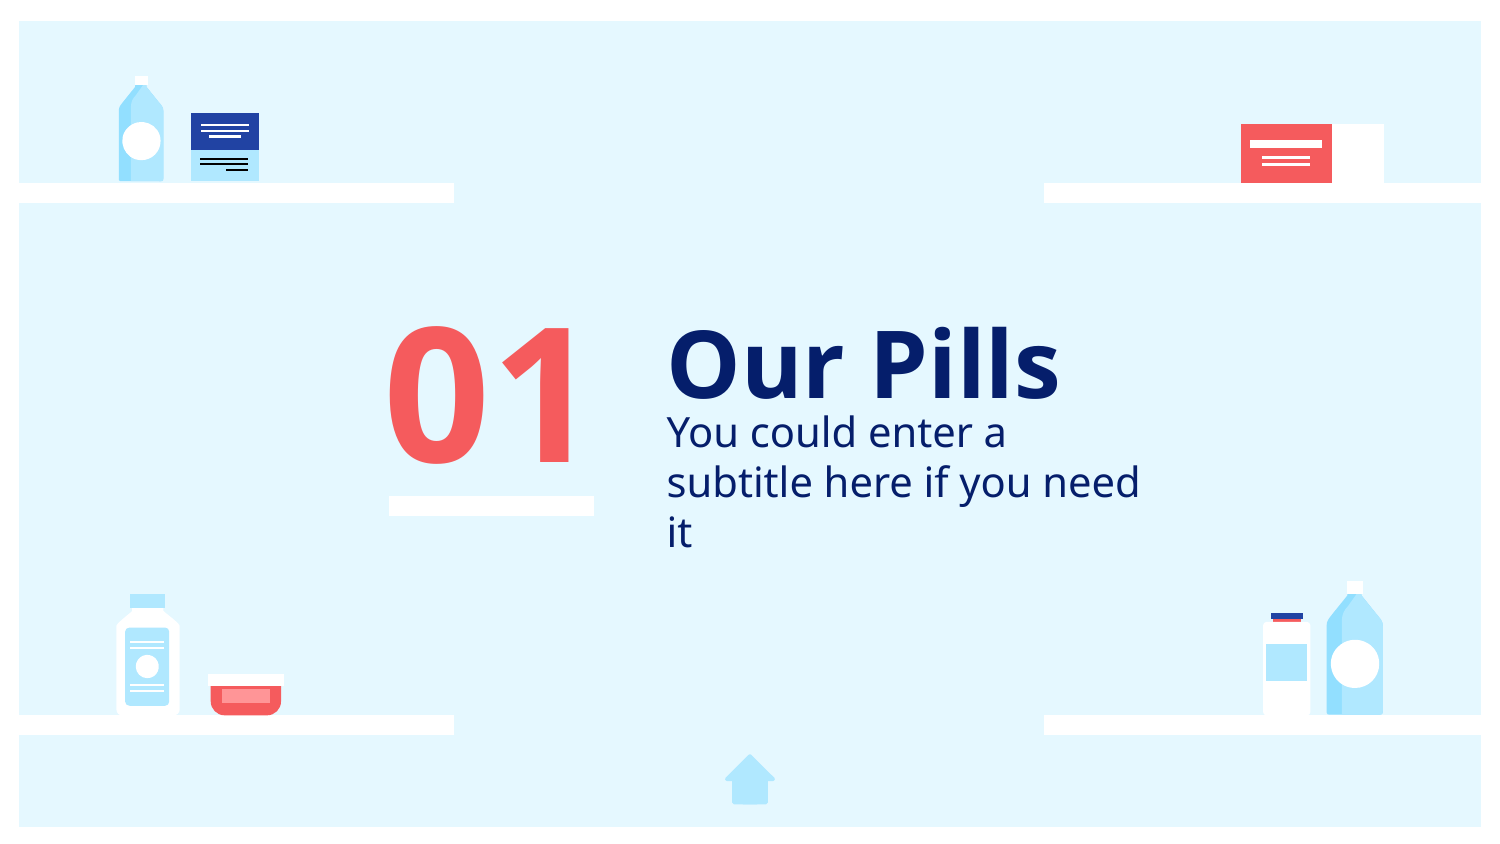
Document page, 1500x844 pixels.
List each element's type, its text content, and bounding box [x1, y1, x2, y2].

text_box [388, 496, 595, 517]
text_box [1322, 581, 1384, 716]
text_box [1044, 715, 1500, 736]
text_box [1262, 612, 1311, 716]
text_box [724, 753, 776, 805]
text_box [0, 715, 455, 736]
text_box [115, 593, 180, 716]
title 01 [330, 278, 652, 497]
subtitle You could enter a subtitle here if you need it [651, 421, 1170, 541]
title Our Pills [652, 303, 1170, 420]
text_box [208, 673, 284, 716]
